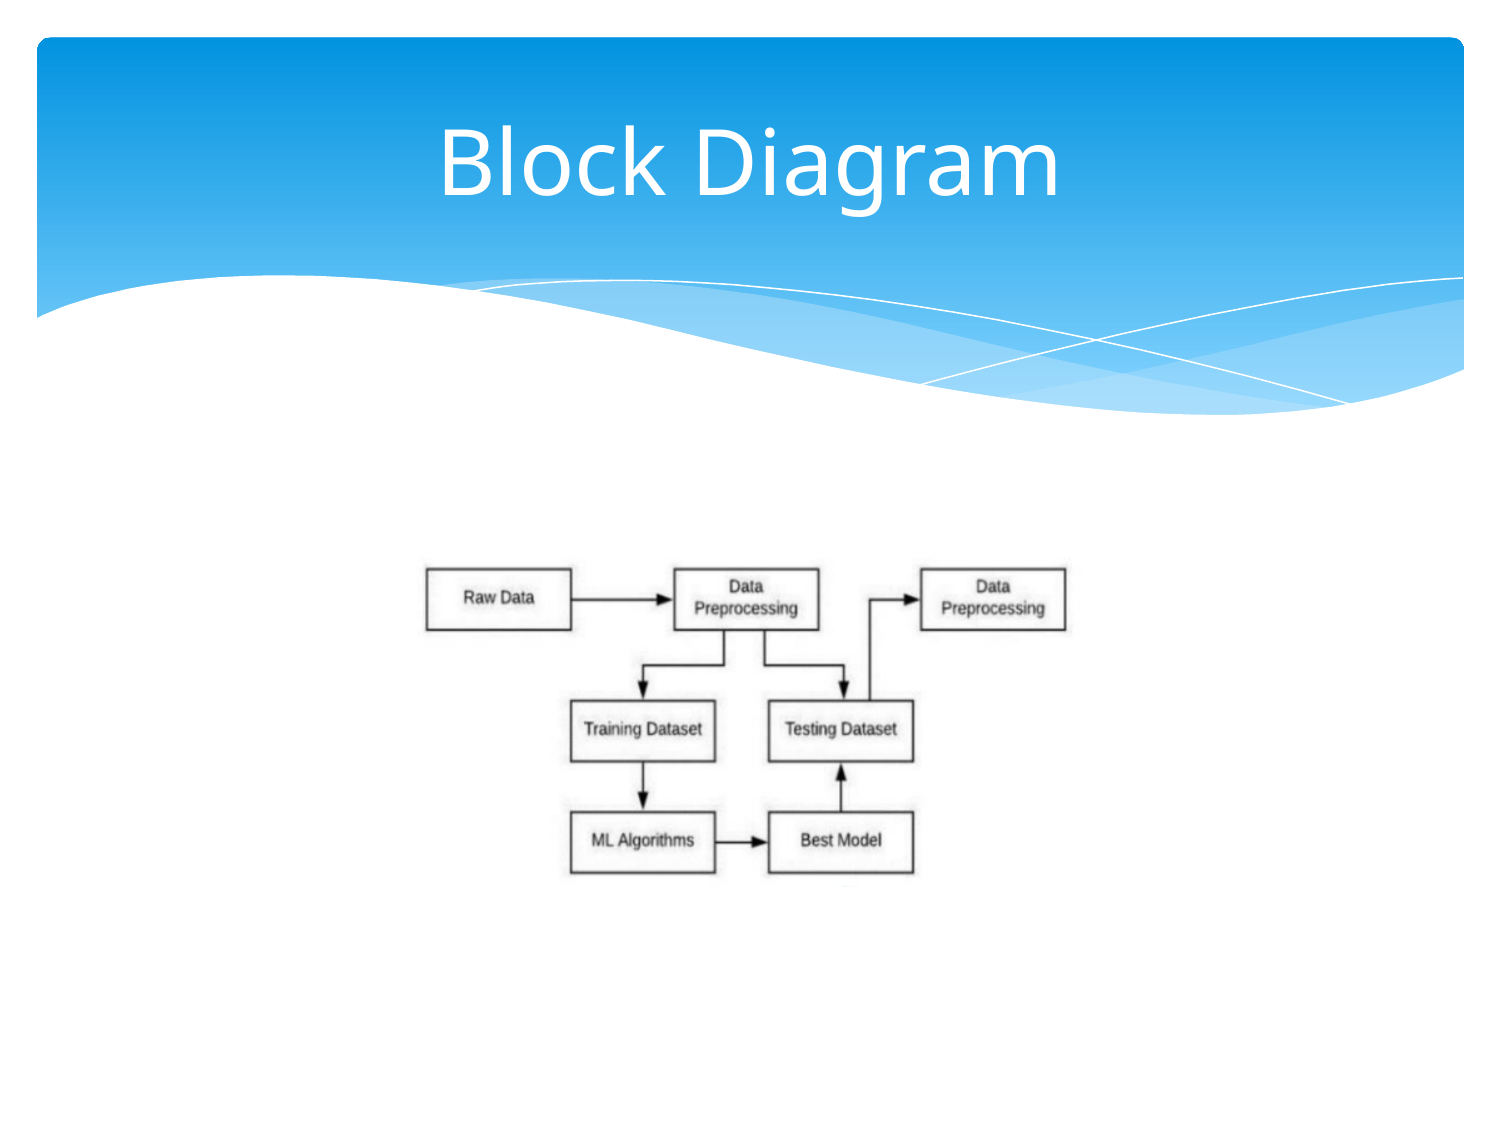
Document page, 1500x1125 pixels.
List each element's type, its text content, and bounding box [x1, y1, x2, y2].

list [414, 556, 1088, 888]
title Block Diagram [75, 55, 1425, 261]
